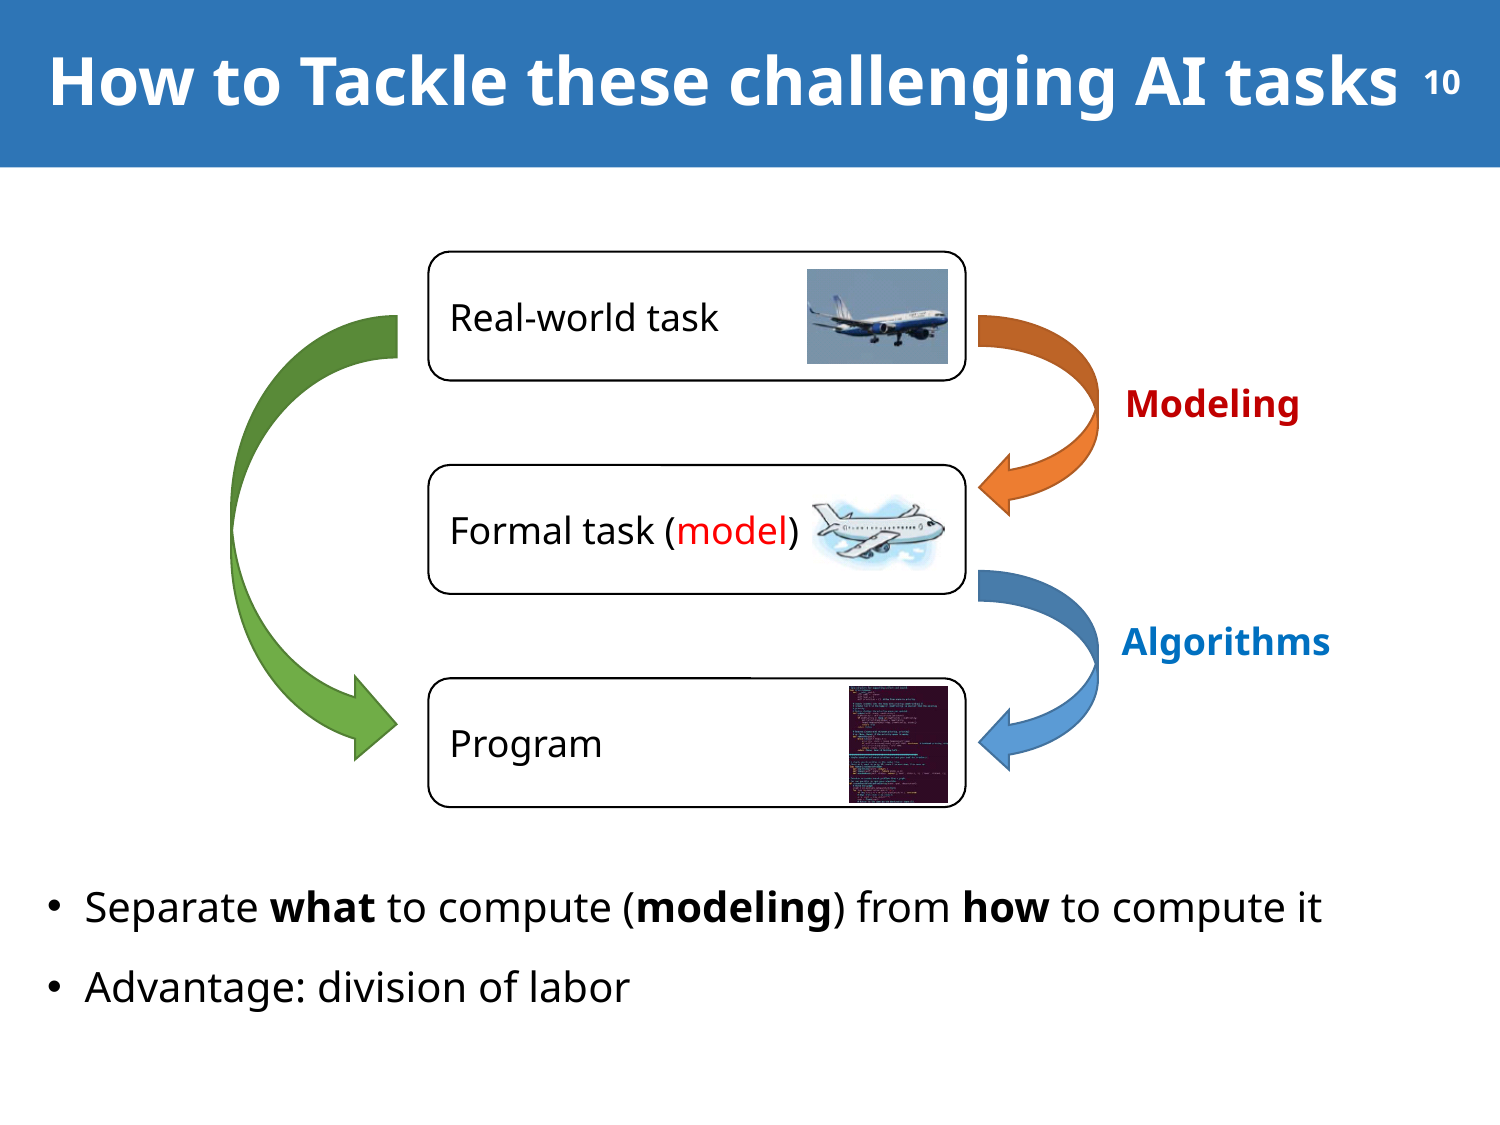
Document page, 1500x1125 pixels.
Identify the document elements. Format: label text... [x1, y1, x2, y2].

text_box [977, 569, 1099, 772]
text_box Program [427, 677, 967, 809]
slide_number 10 [1395, 53, 1476, 114]
title How to Tackle these challenging AI tasks? [32, 20, 1476, 148]
text_box Modeling [1109, 372, 1316, 433]
text_box Real-world task [427, 250, 967, 382]
text_box Algorithms [1106, 610, 1346, 671]
text_box [977, 315, 1099, 518]
list Separate what to compute (modeling) from how to compute it Advantage: division of labor [32, 862, 1476, 1100]
picture [807, 269, 948, 364]
picture [849, 686, 948, 803]
text_box [230, 315, 398, 762]
picture [807, 484, 948, 577]
text_box Formal task (model) [427, 463, 967, 595]
